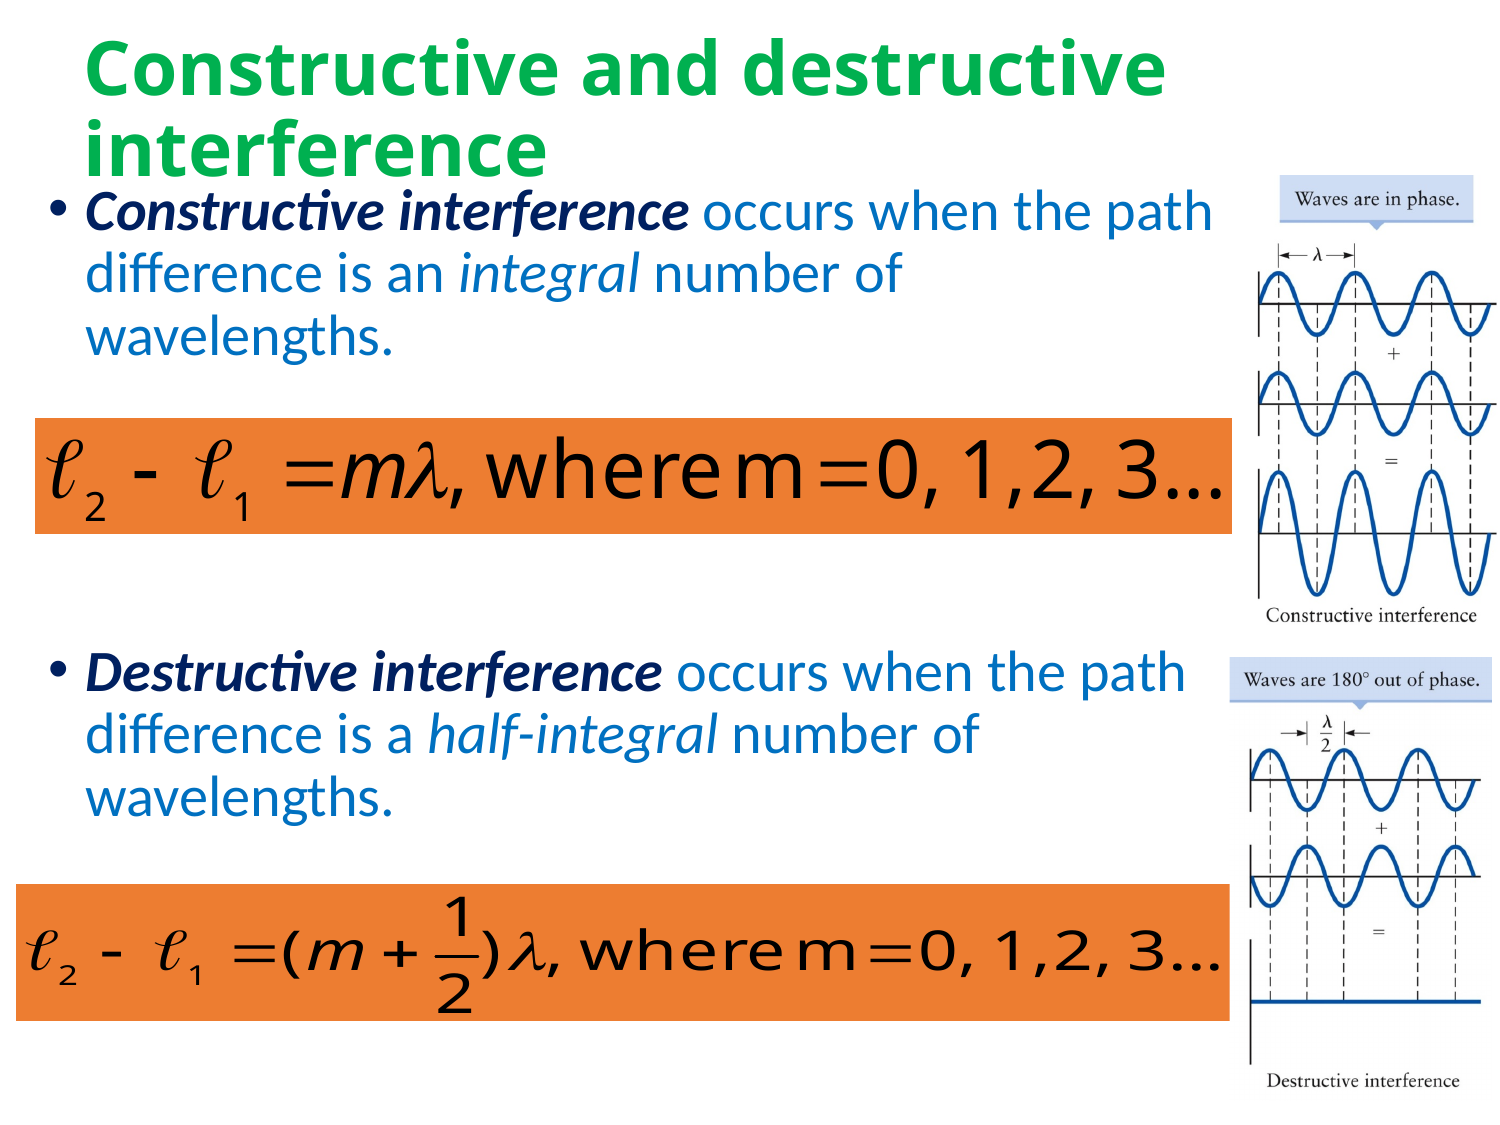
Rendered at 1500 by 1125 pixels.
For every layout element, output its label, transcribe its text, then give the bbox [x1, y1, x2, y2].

picture [1229, 657, 1492, 1101]
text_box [35, 417, 1233, 534]
list Constructive interference occurs when the path difference is an integral number of wavelengths. Destructive interference occurs when the path difference is a half-integral number of wavelengths. [33, 172, 1231, 883]
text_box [15, 883, 1229, 1022]
title Constructive and destructive interference [68, 47, 1441, 176]
picture [1257, 175, 1500, 631]
